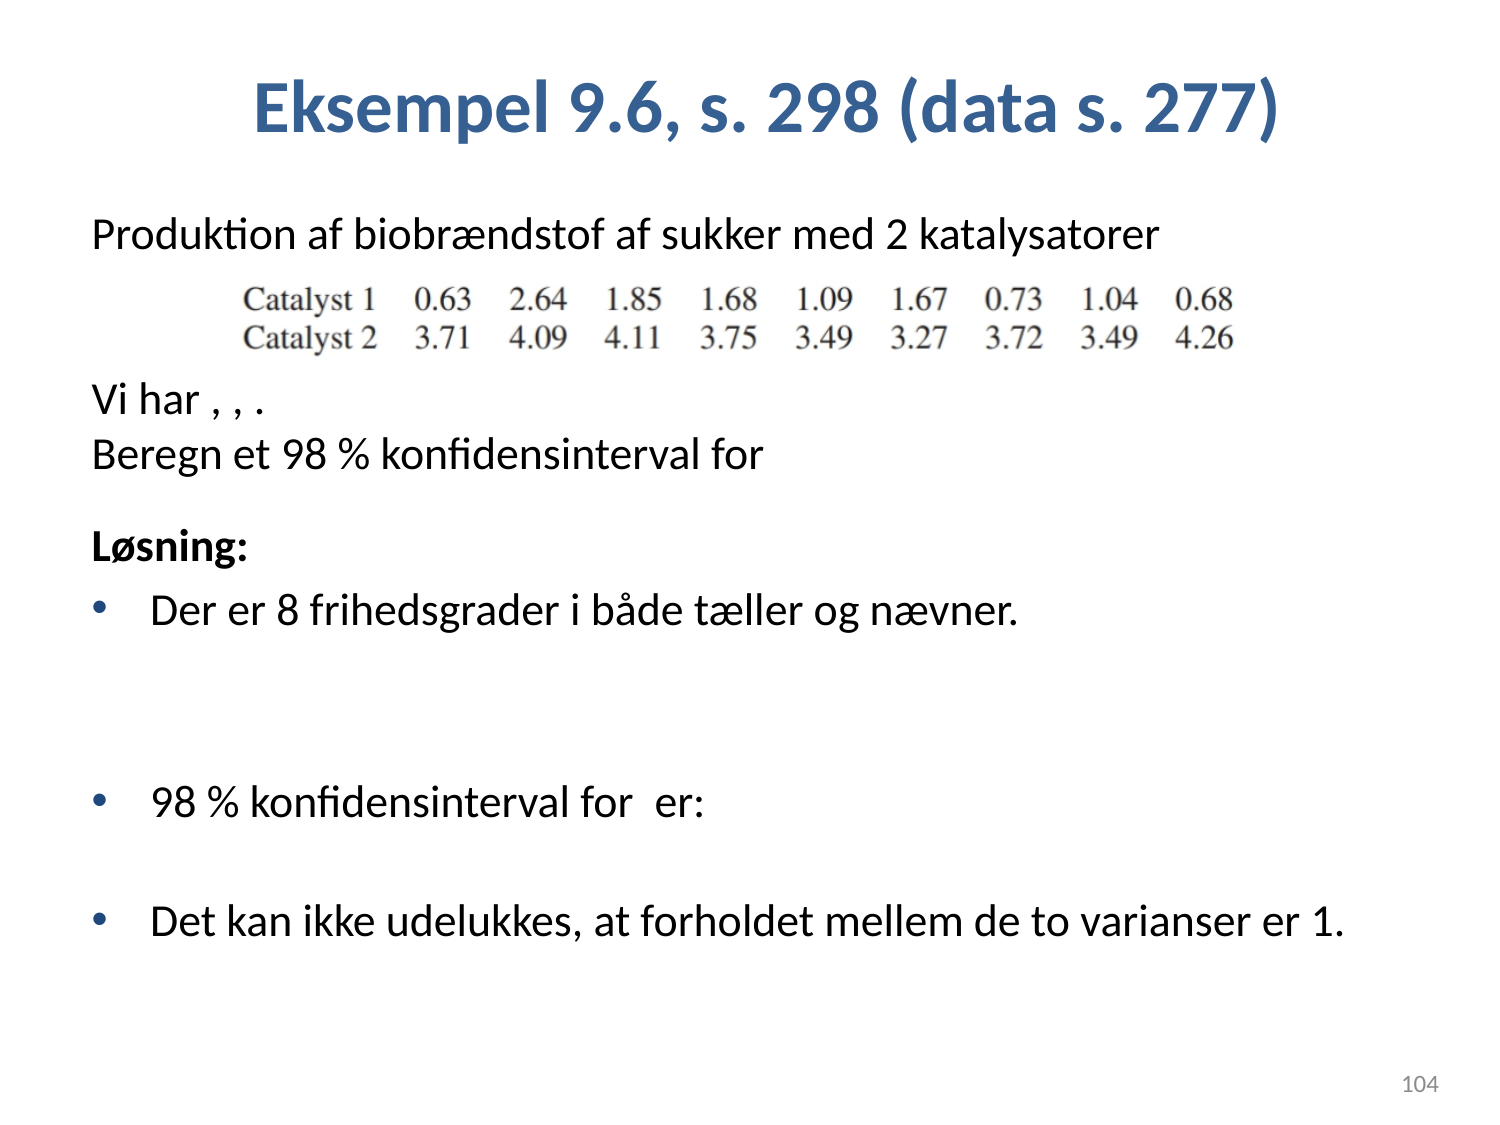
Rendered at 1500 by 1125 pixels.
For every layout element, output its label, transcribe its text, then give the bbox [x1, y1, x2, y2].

picture [229, 274, 1262, 365]
slide_number 104 [1104, 1058, 1455, 1107]
title Eksempel 9.6, s. 298 (data s. 277) [76, 45, 1459, 161]
